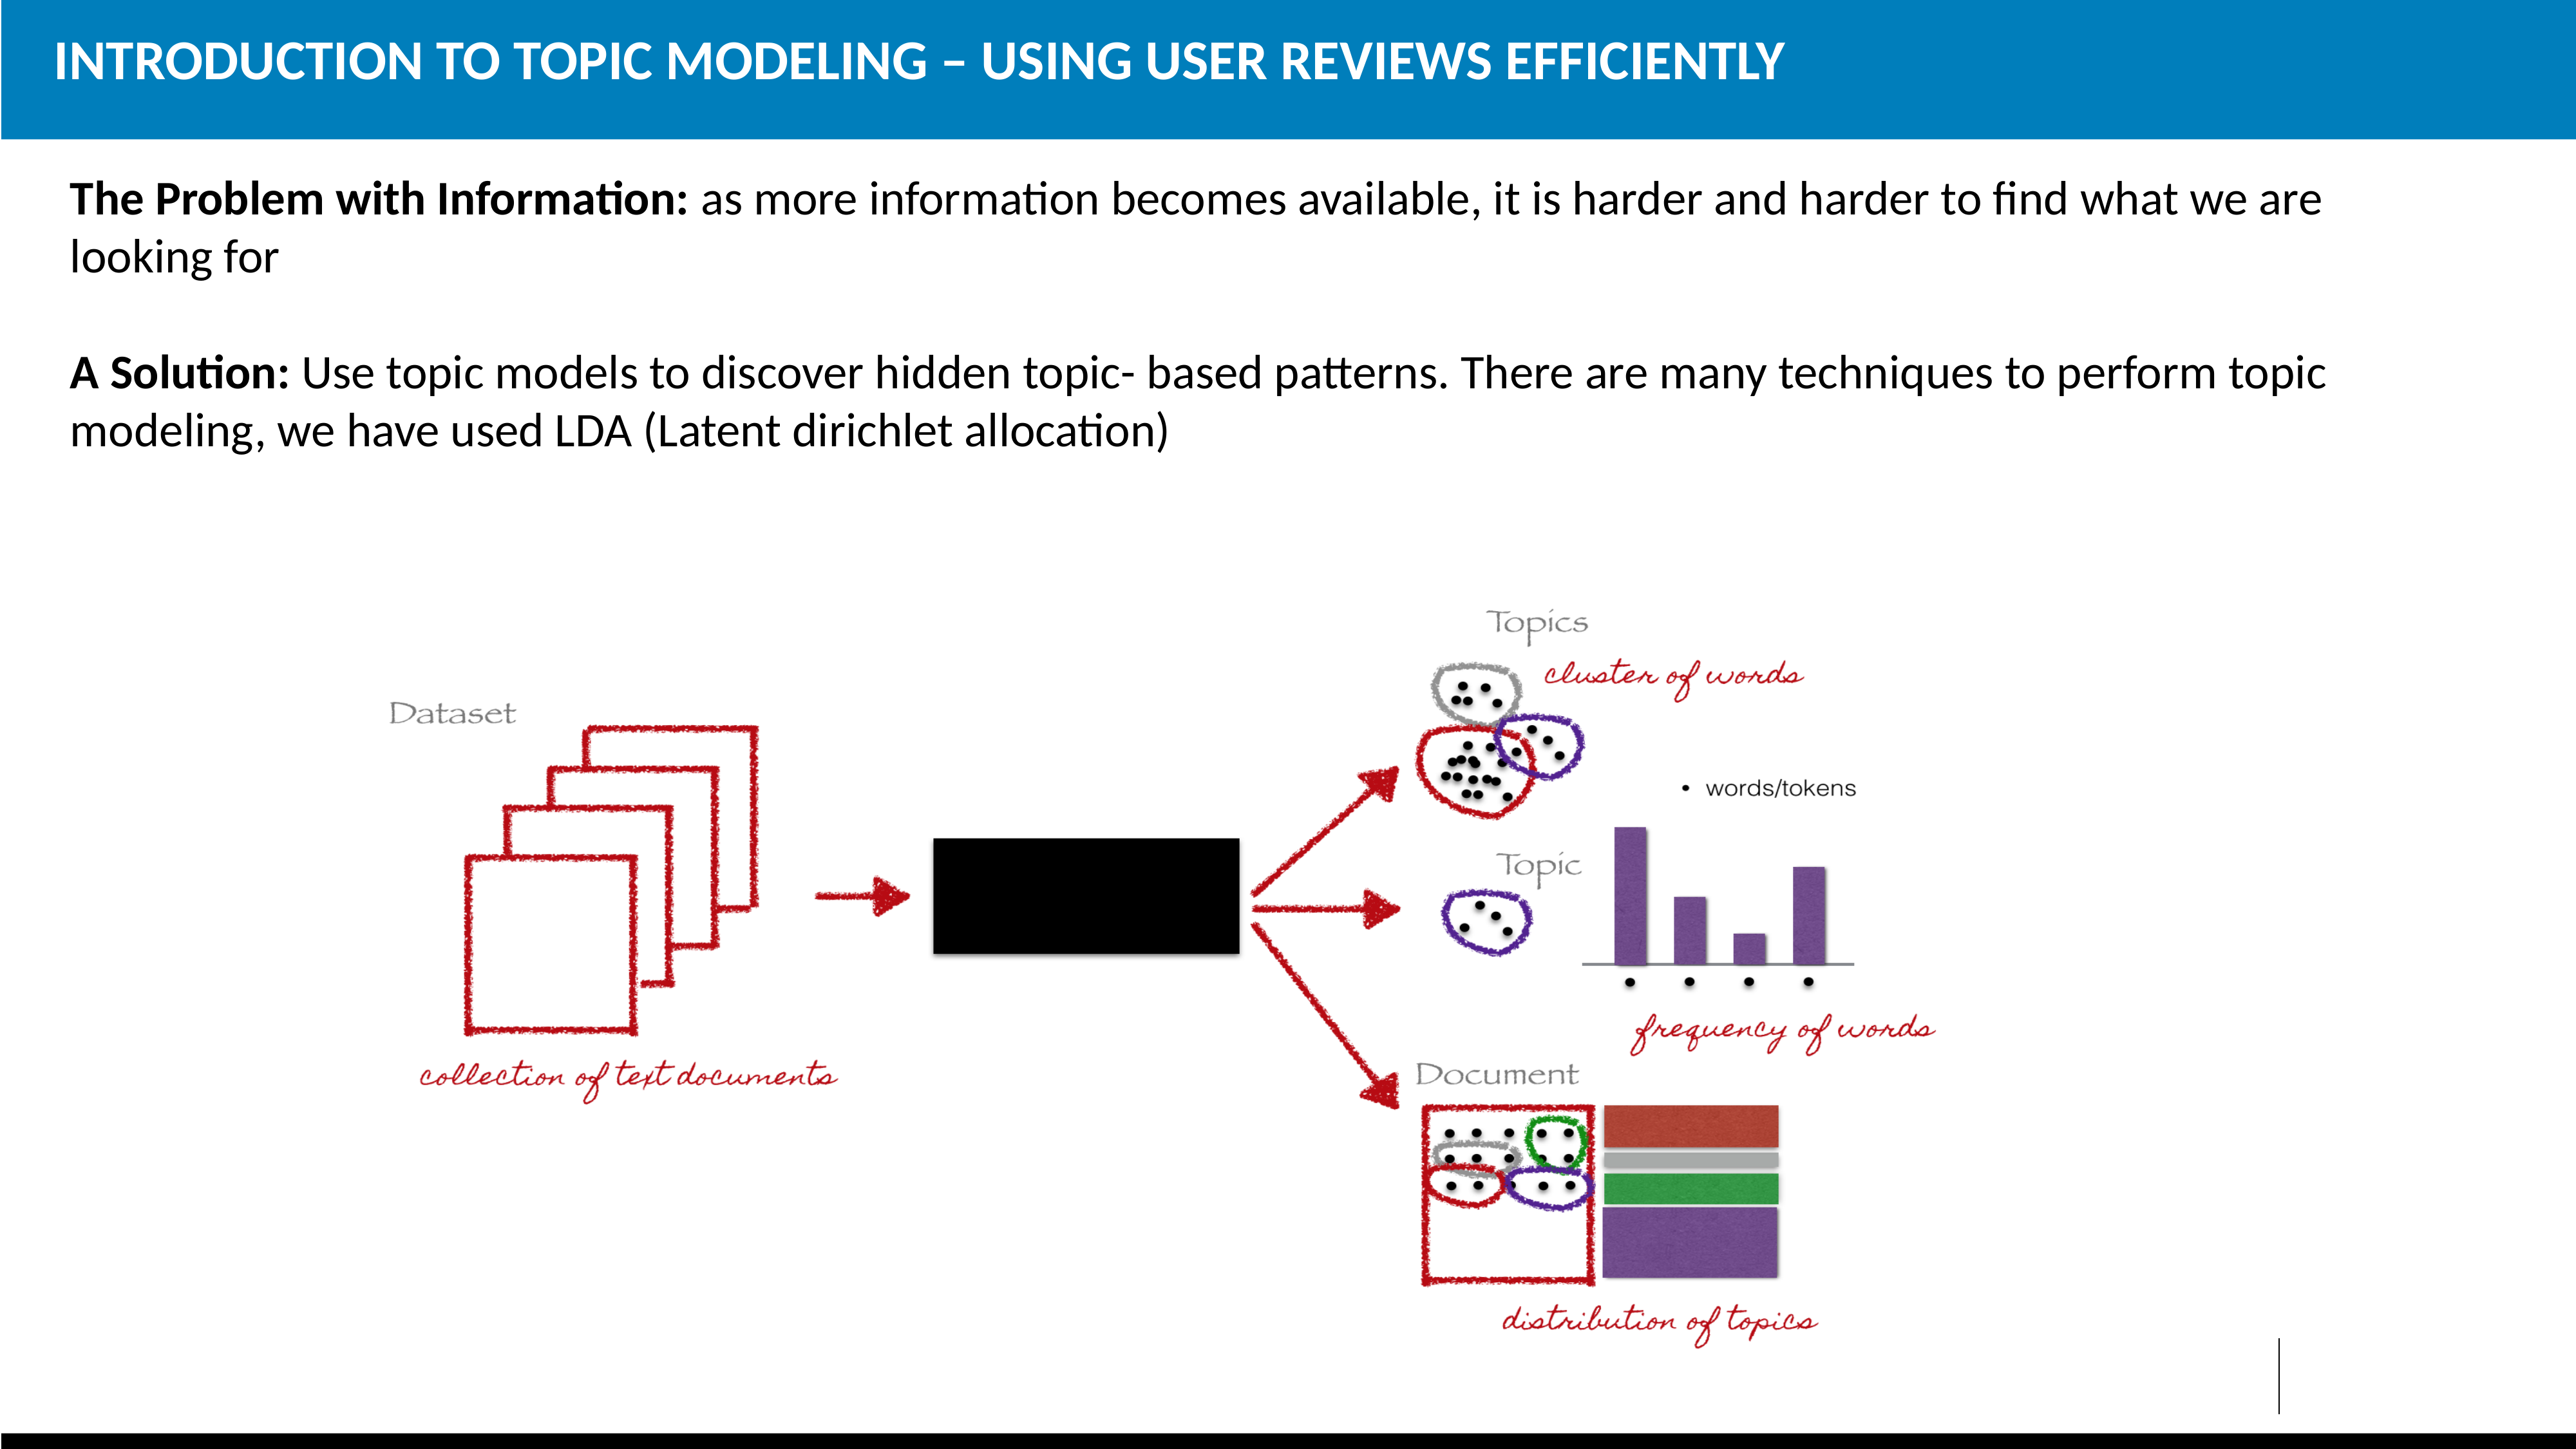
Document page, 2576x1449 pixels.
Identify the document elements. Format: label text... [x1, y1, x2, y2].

title INTRODUCTION TO TOPIC MODELING – USING USER REVIEWS EFFICIENTLY [39, 0, 2466, 115]
text_box The Problem with Information: as more information becomes available, it is harder and harder to find what we are looking for A Solution: Use topic models to discover hidden topic- based patterns. There are many techniques to perform topic modeling, we have used LDA (Latent dirichlet allocation) TION [56, 346, 2482, 509]
picture [305, 547, 1971, 1396]
